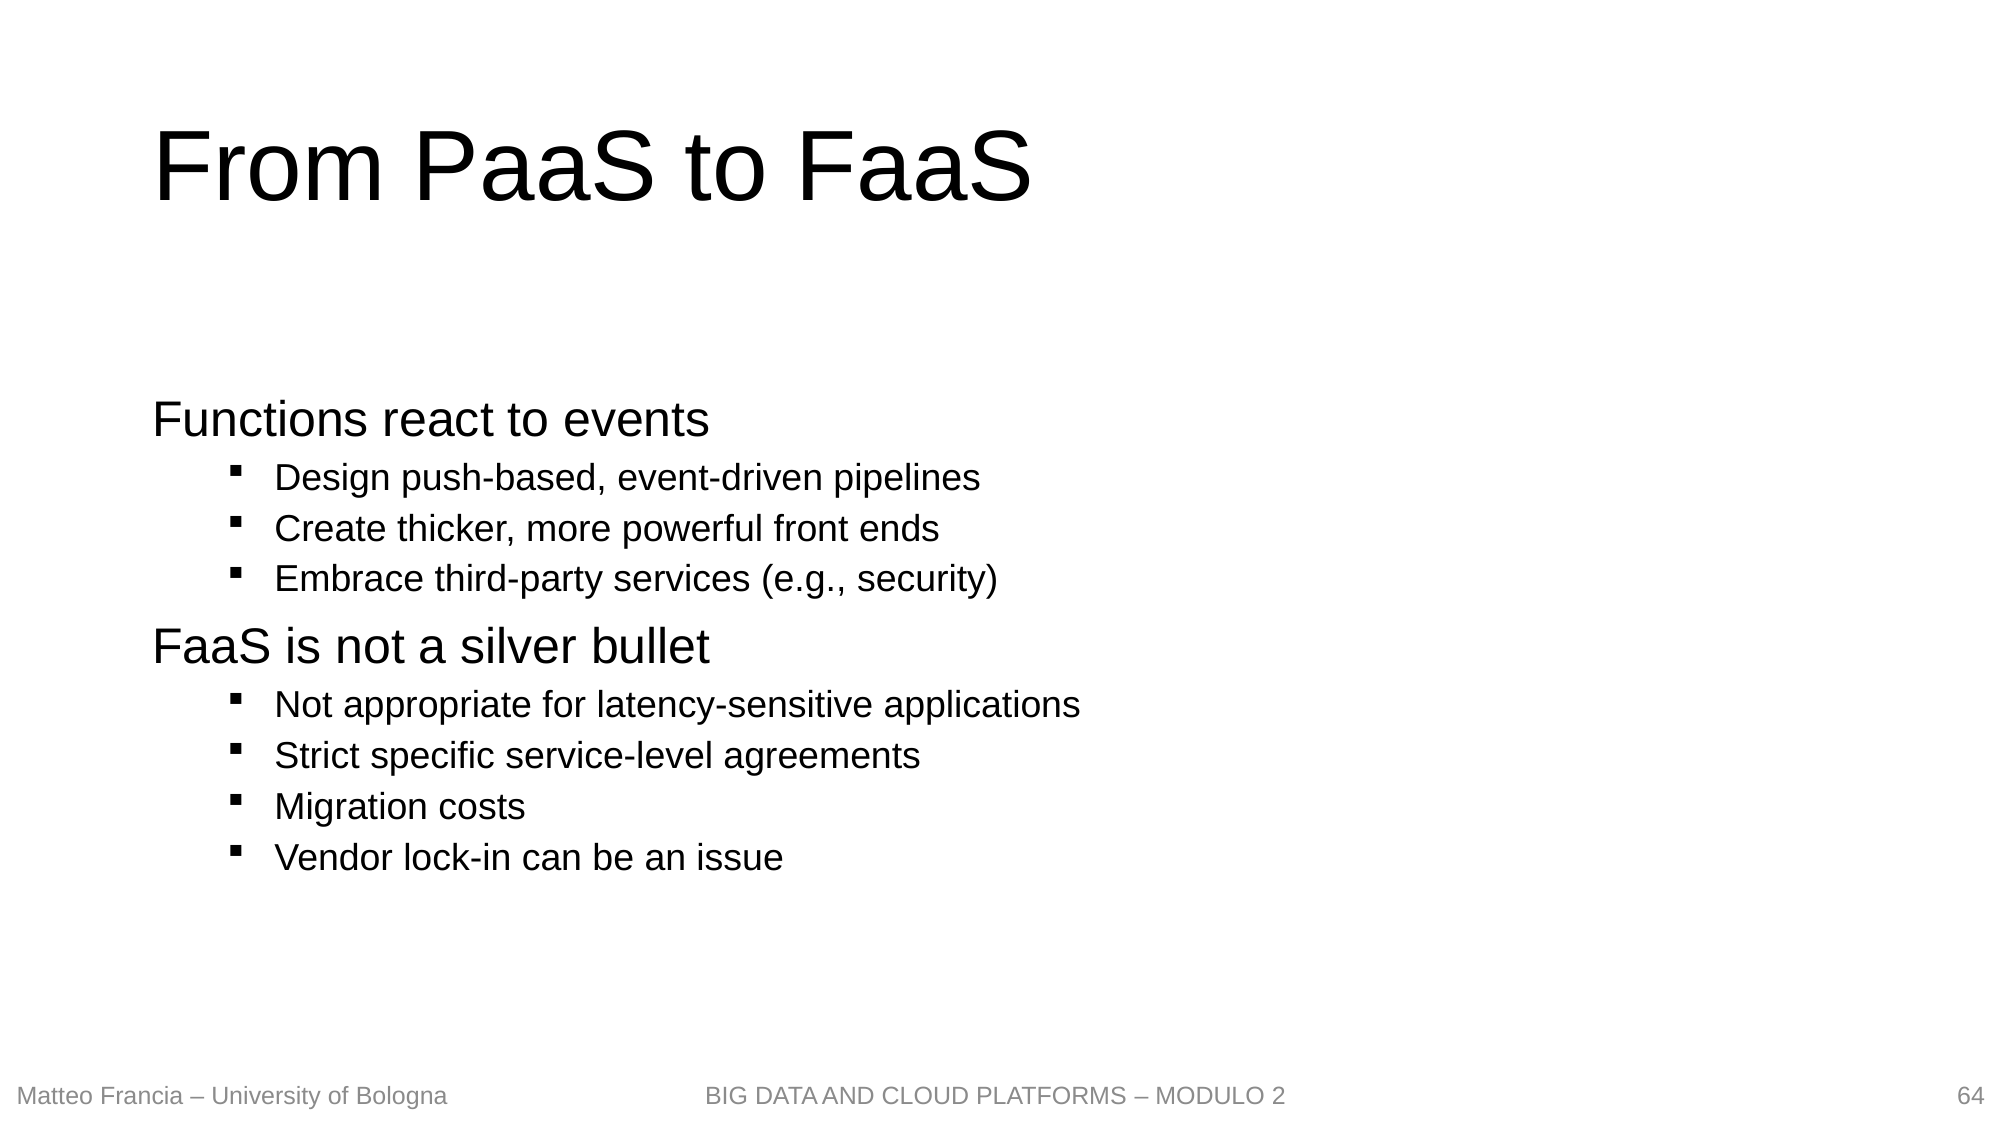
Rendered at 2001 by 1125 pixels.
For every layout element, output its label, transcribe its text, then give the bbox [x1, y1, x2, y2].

list Functions react to events Design push-based, event-driven pipelines Create thicker, more powerful front ends Embrace third-party services (e.g., security) FaaS is not a silver bullet Not appropriate for latency-sensitive applications Strict specific service-level agreements Migration costs Vendor lock-in can be an issue [137, 278, 1863, 993]
footer Matteo Francia – University of Bologna [0, 1065, 466, 1125]
title From PaaS to FaaS [137, 59, 1863, 278]
slide_number 64 [1550, 1065, 2000, 1125]
